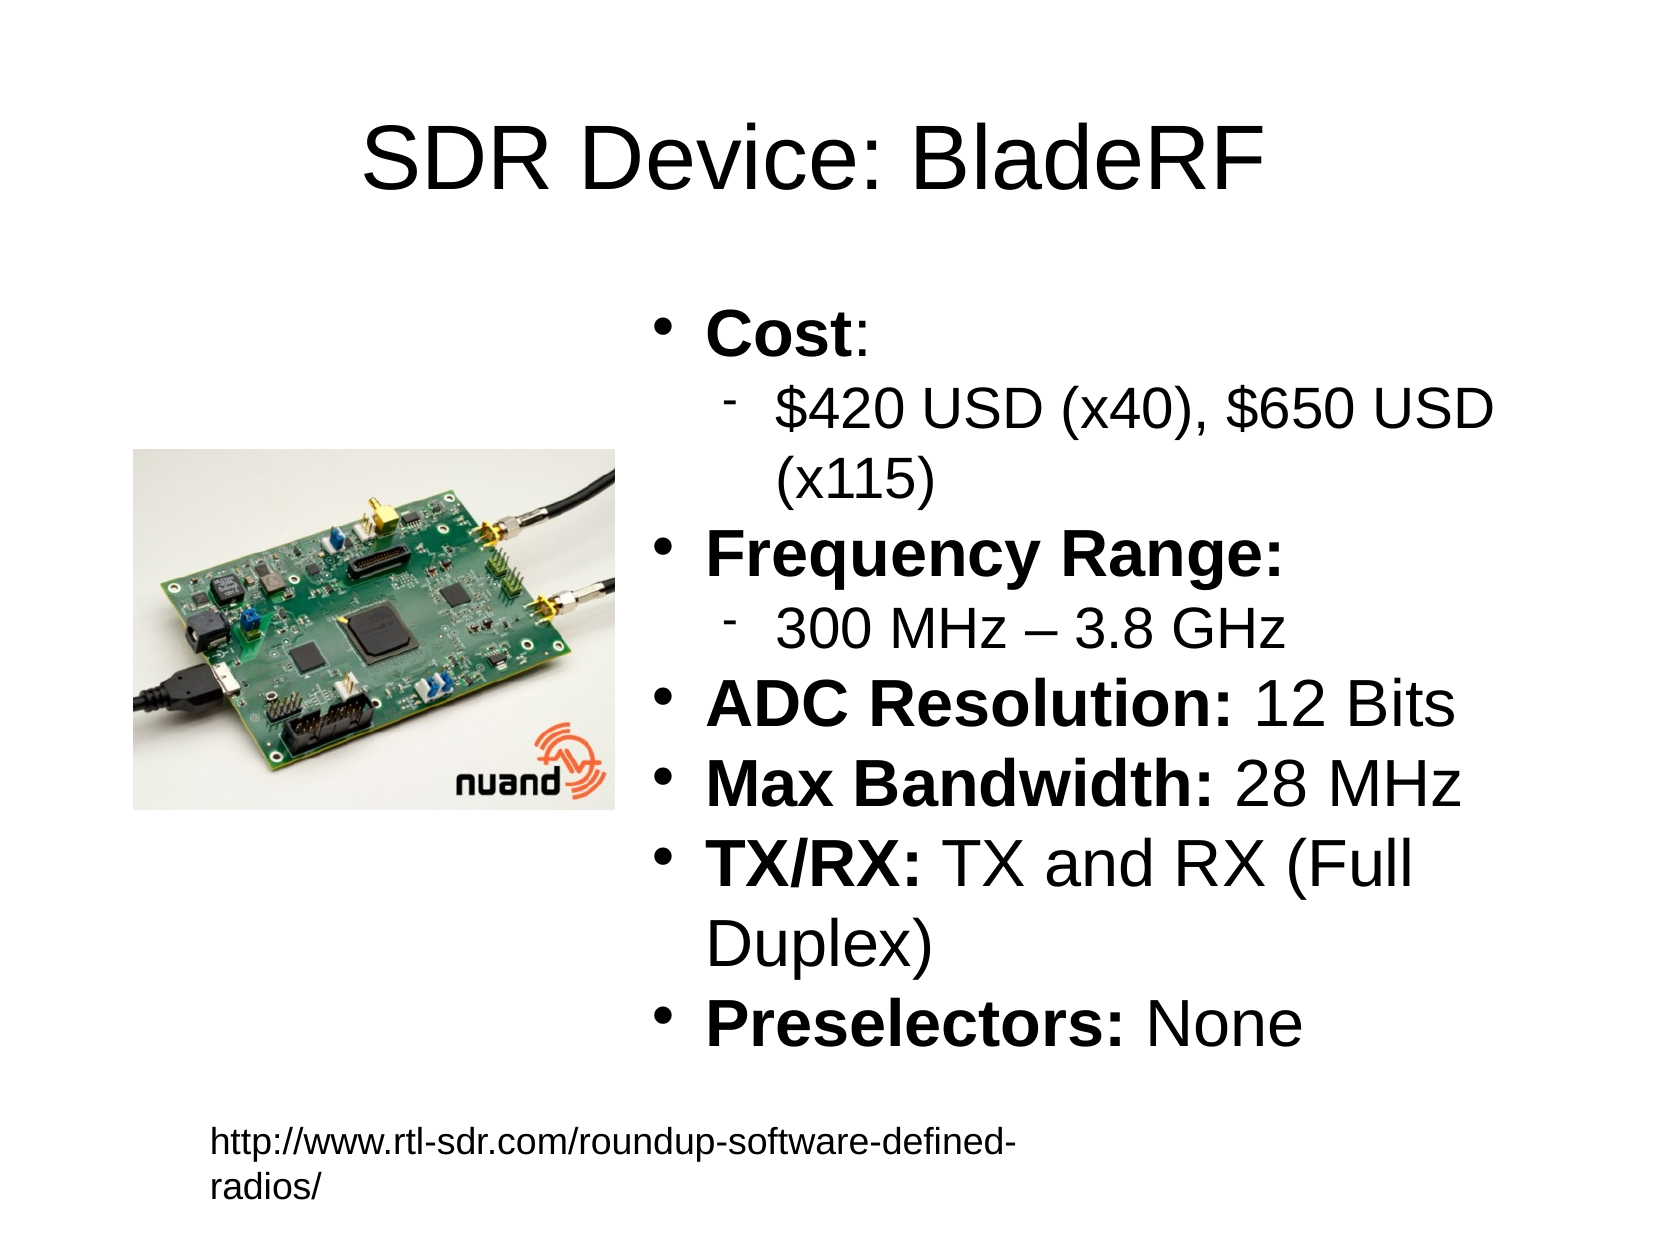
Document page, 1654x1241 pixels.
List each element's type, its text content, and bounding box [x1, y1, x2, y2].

picture [133, 448, 616, 811]
text_box http://www.rtl-sdr.com/roundup-software-defined-radios/ [194, 1109, 1144, 1167]
text_box Cost: $420 USD (x40), $650 USD (x115) Frequency Range: 300 MHz – 3.8 GHz ADC Resolution: 12 Bits Max Bandwidth: 28 MHz TX/RX: TX and RX (Full Duplex) Preselectors: None [634, 290, 1560, 1010]
text_box SDR Device: BladeRF [82, 49, 1571, 257]
